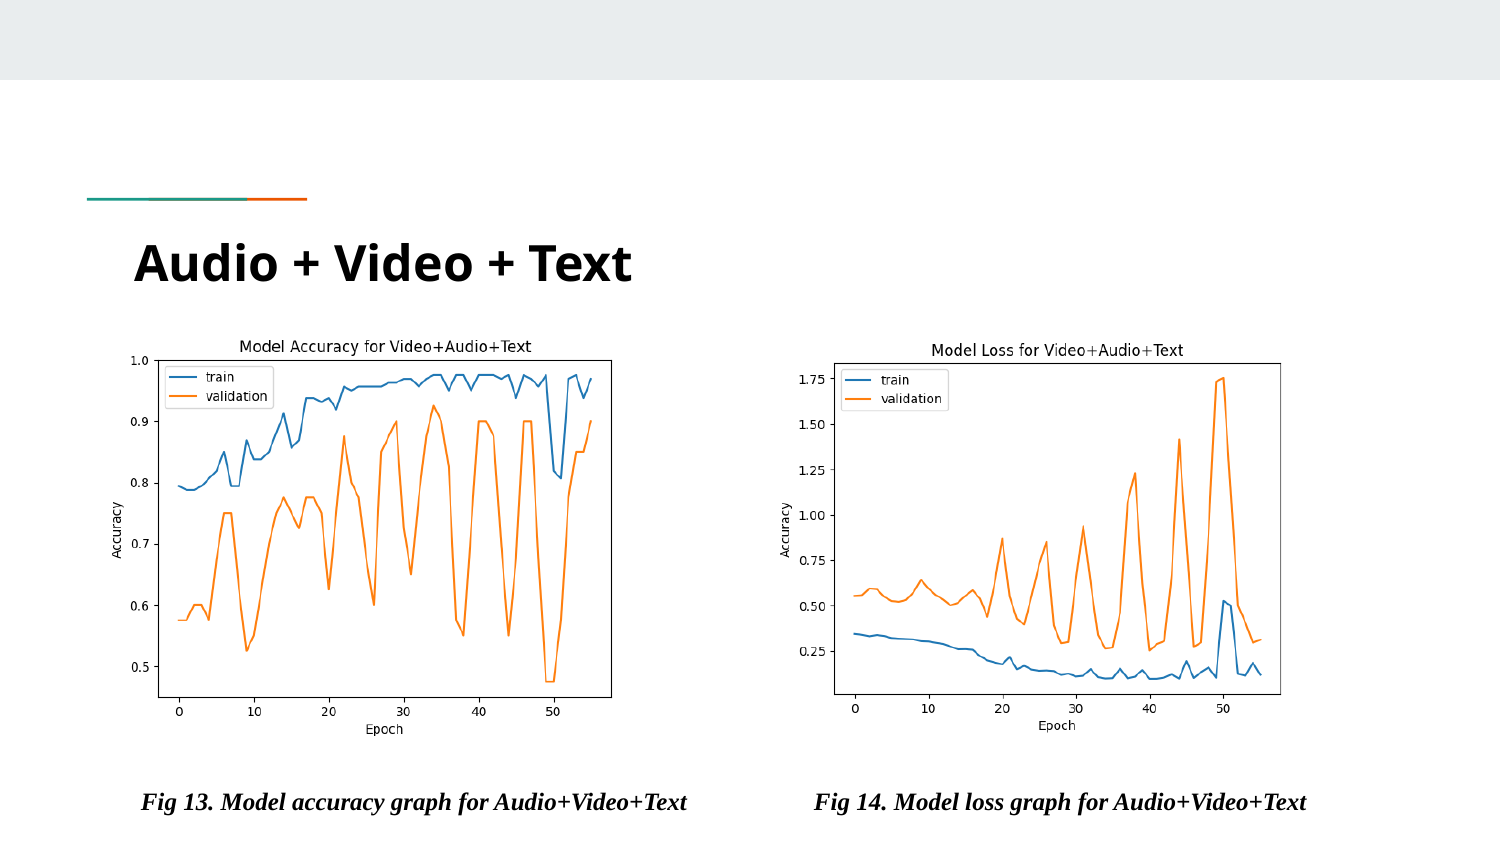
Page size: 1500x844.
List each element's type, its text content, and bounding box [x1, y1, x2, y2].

picture [101, 330, 620, 745]
title Audio + Video + Text [119, 216, 1381, 305]
text_box Fig 13. Model accuracy graph for Audio+Video+Text [119, 770, 720, 831]
text_box Fig 14. Model loss graph for Audio+Video+Text [792, 770, 1330, 831]
picture [770, 333, 1289, 741]
